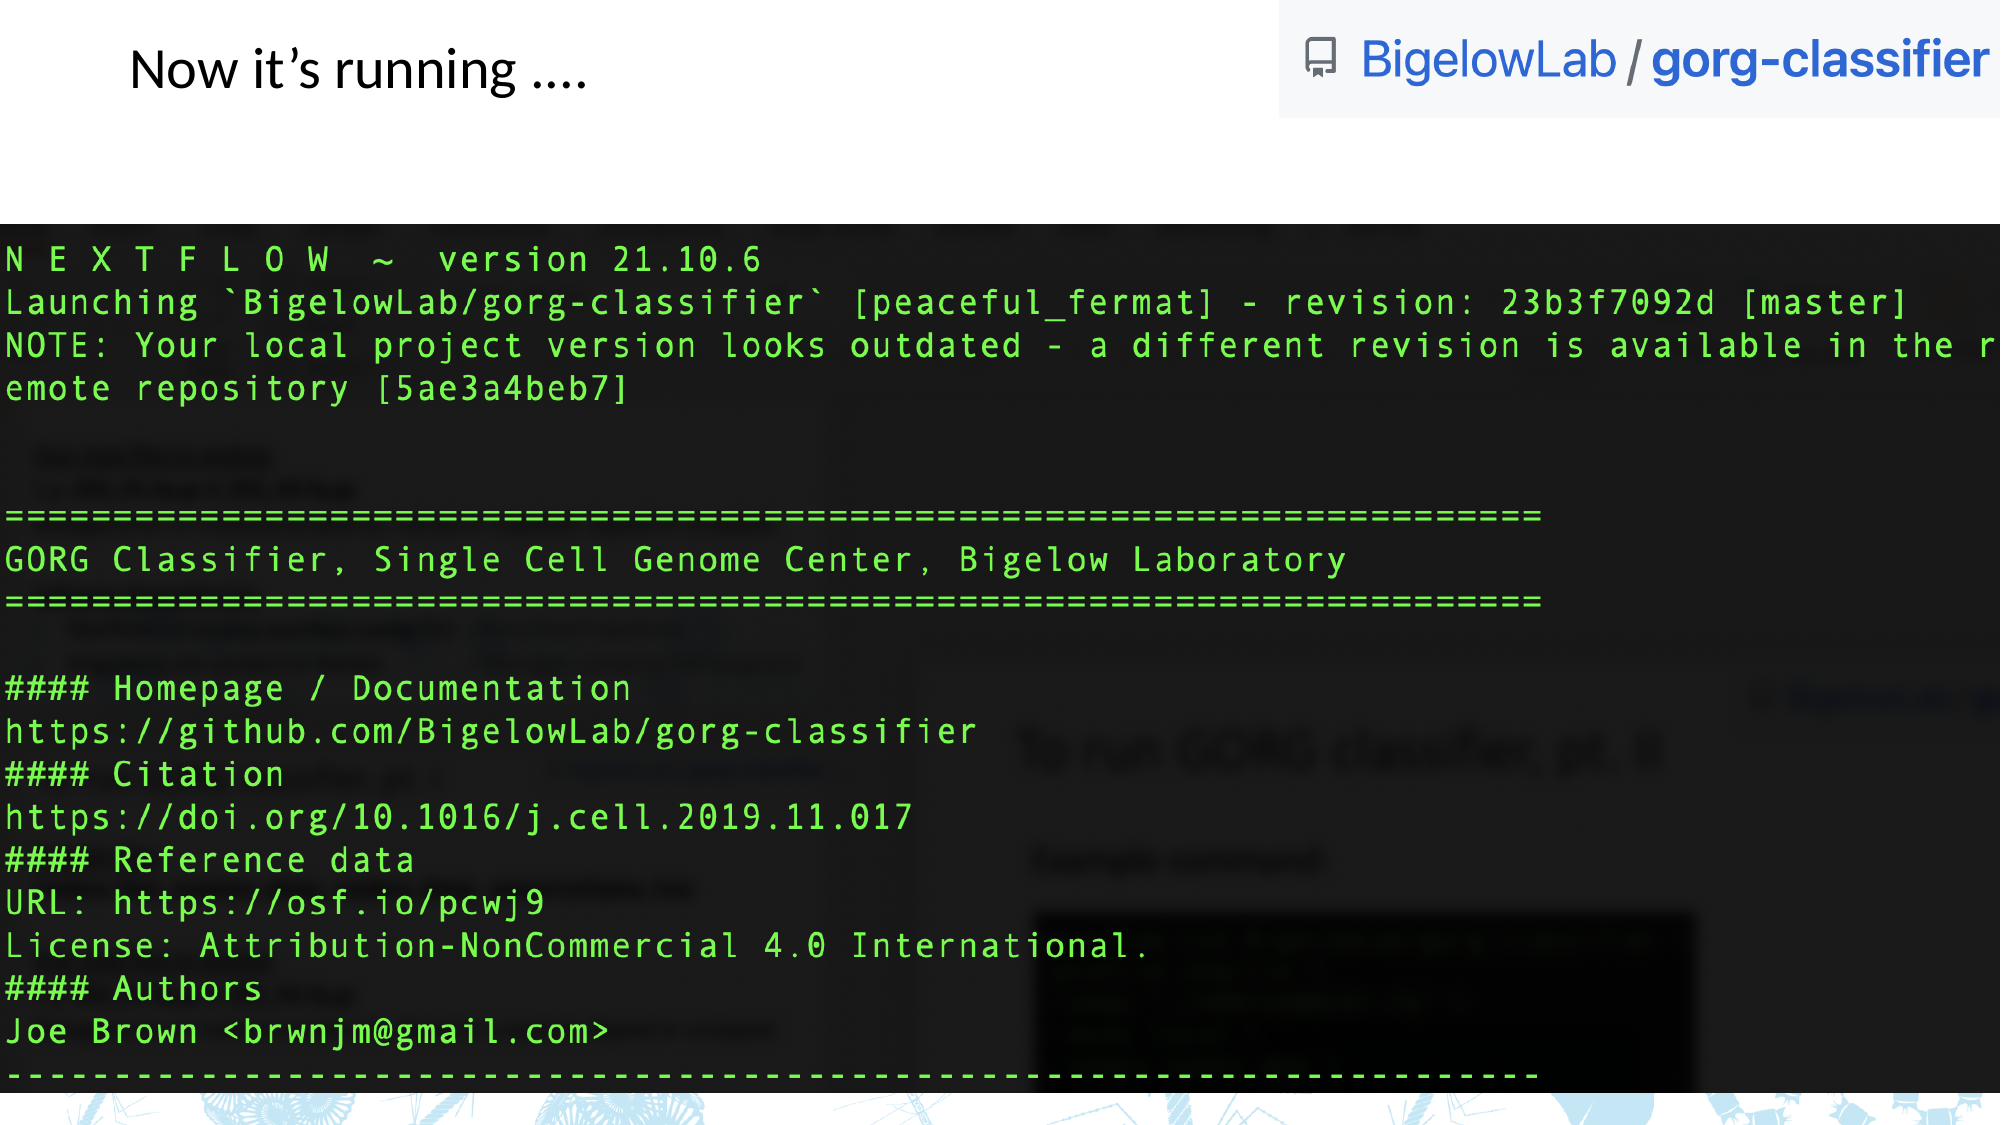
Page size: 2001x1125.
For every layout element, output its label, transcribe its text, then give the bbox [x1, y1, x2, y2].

picture [0, 0, 2000, 1125]
list Now it’s running .... [89, 30, 1815, 224]
